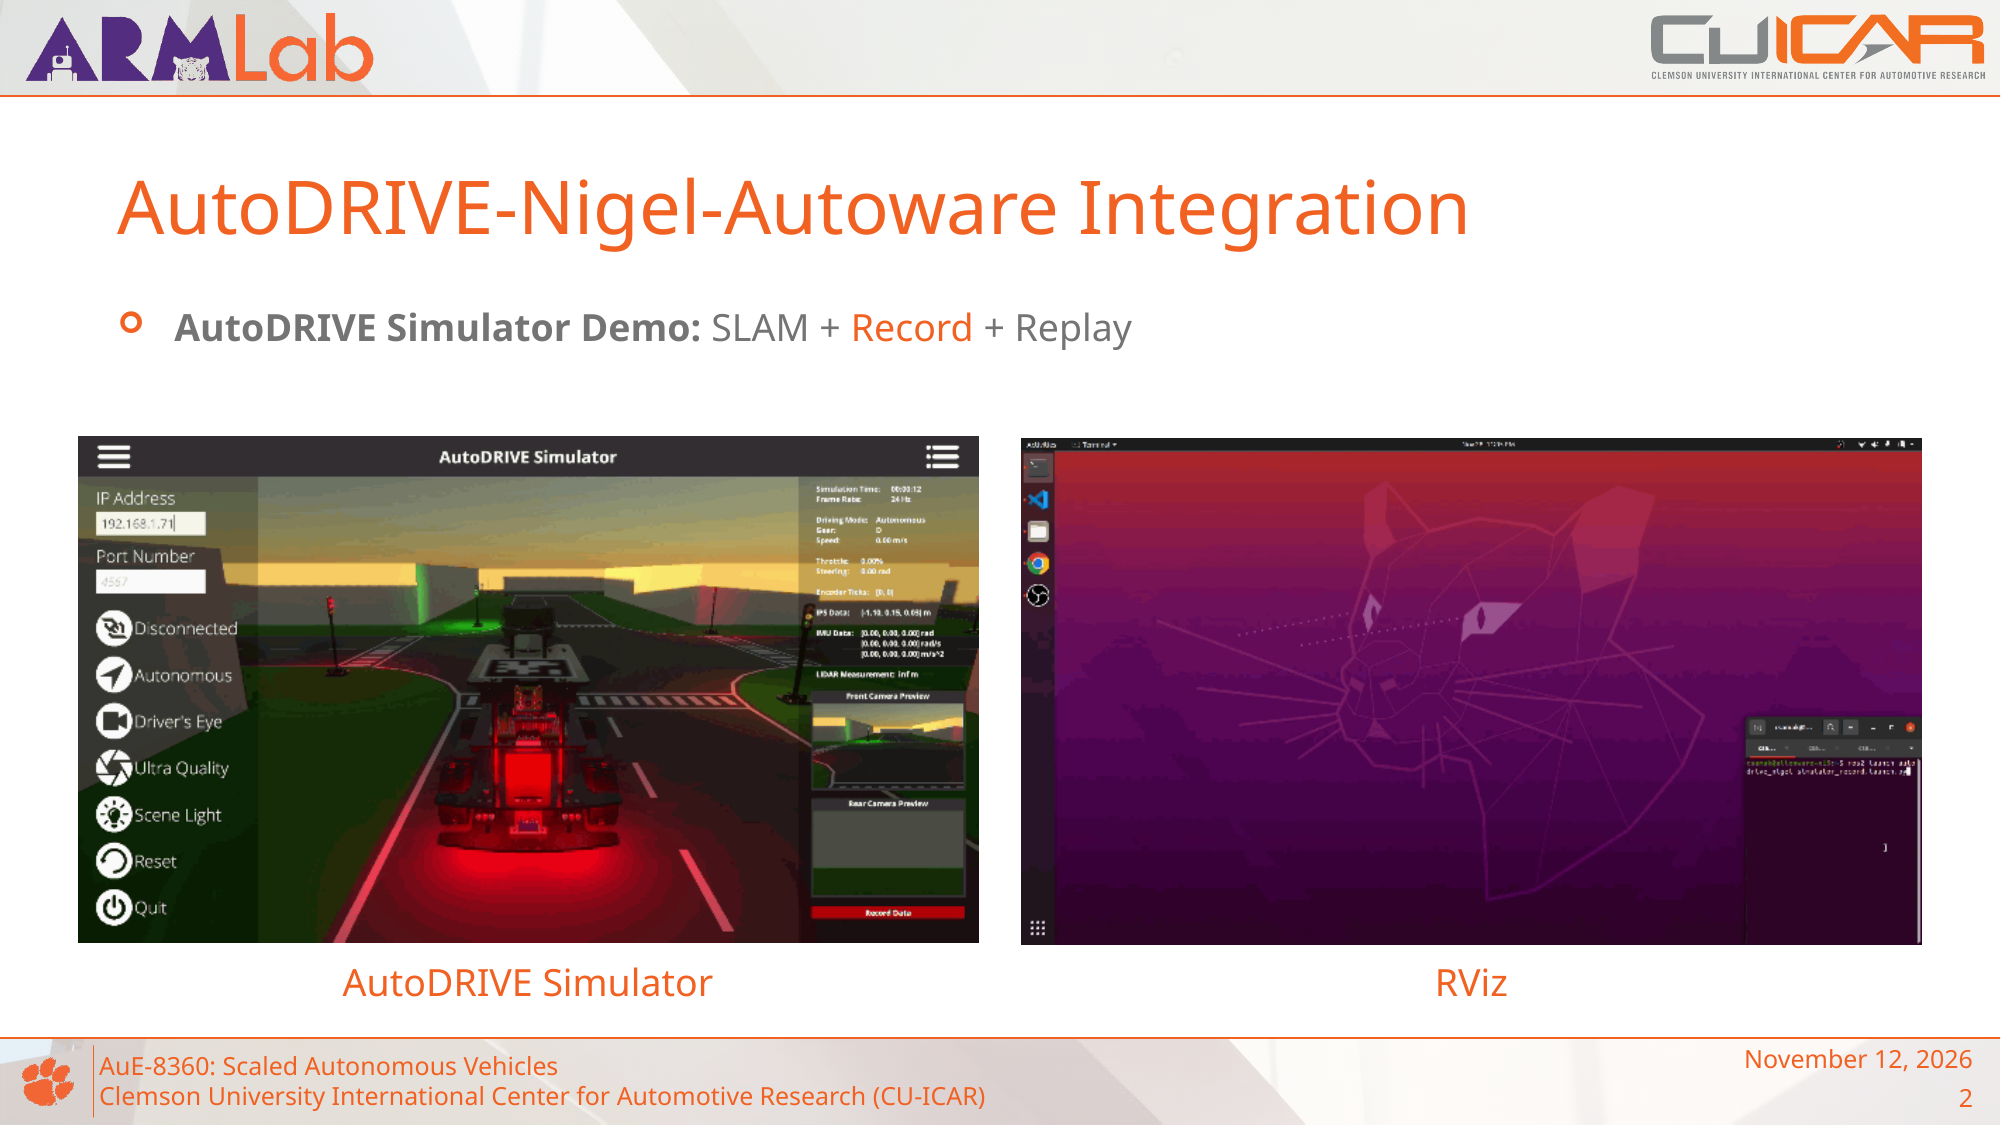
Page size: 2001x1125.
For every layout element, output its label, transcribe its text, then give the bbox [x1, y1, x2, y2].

text_box AutoDRIVE Simulator [327, 951, 729, 1012]
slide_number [1682, 1046, 1989, 1075]
slide_number 2 [1682, 1085, 1989, 1115]
picture [77, 436, 979, 944]
text_box RViz [1420, 955, 1524, 1012]
picture [0, 1039, 2000, 1125]
picture [0, 0, 2000, 95]
list AutoDRIVE Simulator Demo: SLAM + Record + Replay [103, 296, 1897, 1000]
picture [1021, 437, 1923, 946]
title AutoDRIVE-Nigel-Autoware Integration [103, 153, 1897, 258]
